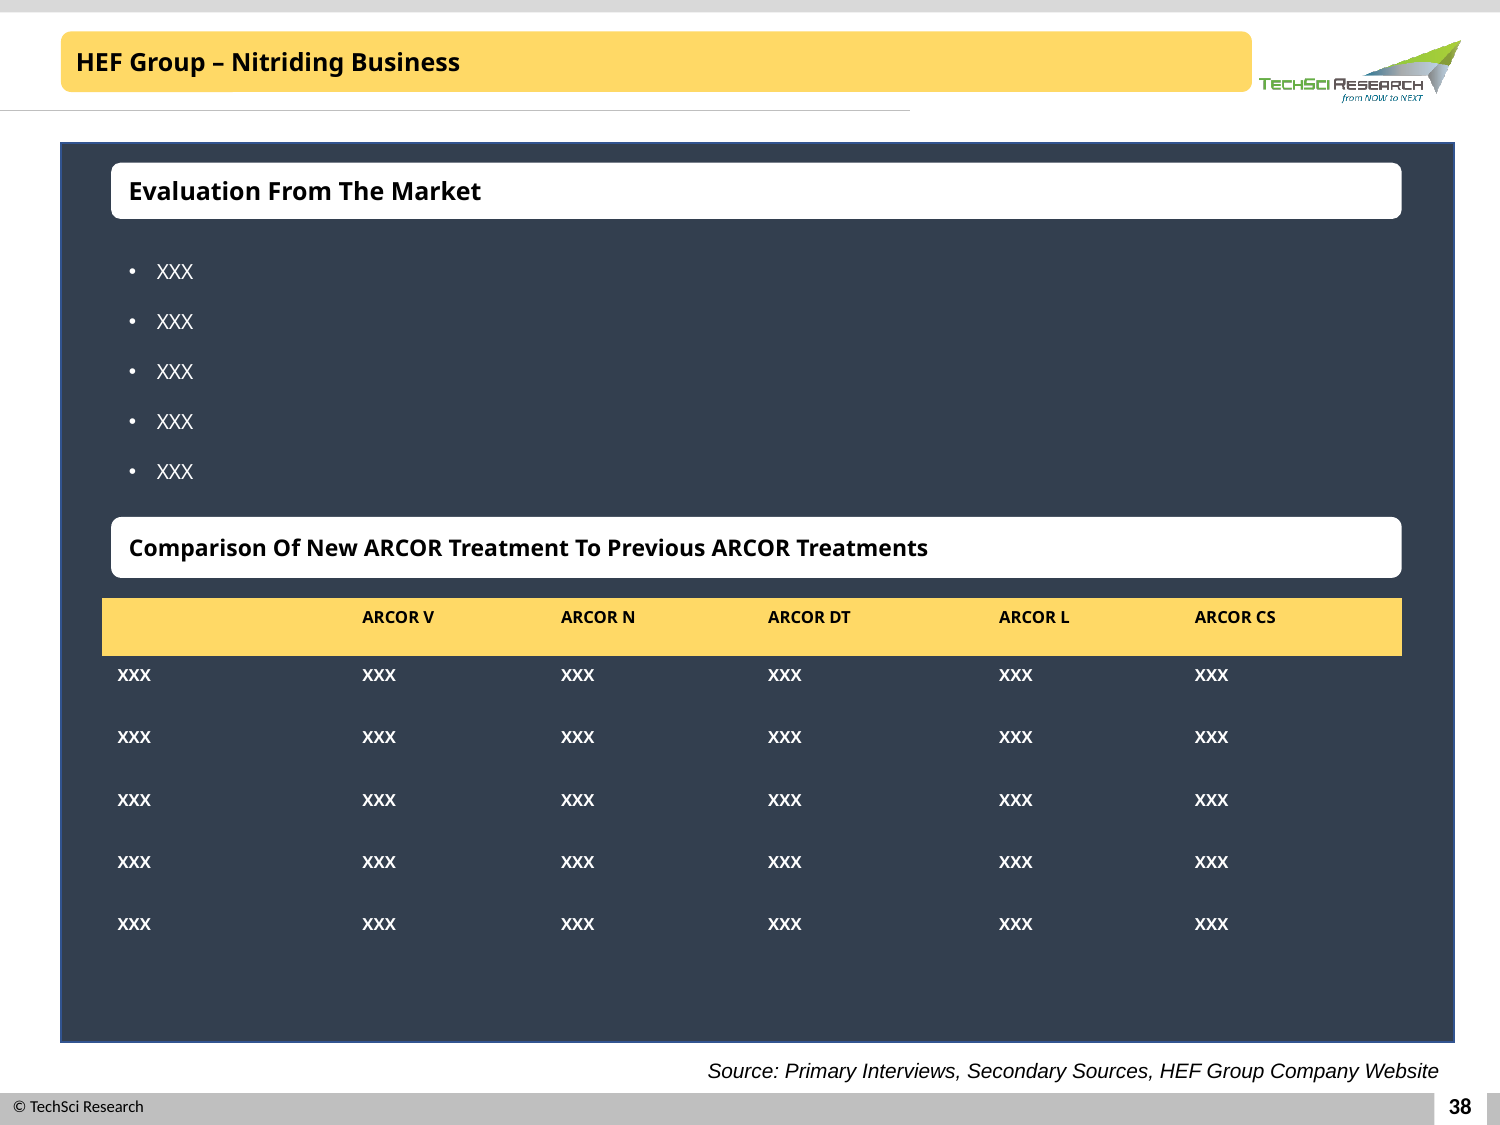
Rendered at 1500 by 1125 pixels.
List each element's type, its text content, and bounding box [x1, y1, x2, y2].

table_cell XXX [753, 781, 984, 843]
table_cell XXX [546, 656, 753, 718]
table_cell XXX [984, 843, 1180, 905]
table_header ARCOR L [984, 598, 1180, 656]
table_header ARCOR DT [753, 598, 984, 656]
table_cell XXX [102, 843, 347, 905]
table_cell XXX [347, 718, 546, 781]
table_cell XXX [546, 843, 753, 905]
picture [1257, 39, 1461, 104]
table_header ARCOR V [347, 598, 546, 656]
text_box XXX XXX XXX XXX XXX [114, 238, 1402, 491]
table_cell XXX [1180, 656, 1402, 718]
table_cell XXX [102, 905, 347, 991]
table_cell XXX [546, 781, 753, 843]
table_cell XXX [347, 843, 546, 905]
table_cell XXX [753, 656, 984, 718]
text_box Comparison Of New ARCOR Treatment To Previous ARCOR Treatments [110, 515, 1403, 579]
table_header ARCOR N [546, 598, 753, 656]
table_cell XXX [1180, 781, 1402, 843]
text_box HEF Group – Nitriding Business [61, 38, 1158, 84]
table_cell XXX [753, 843, 984, 905]
table_cell XXX [984, 781, 1180, 843]
table_cell XXX [102, 656, 347, 718]
table_cell XXX [984, 718, 1180, 781]
table_cell XXX [347, 905, 546, 991]
table_cell XXX [984, 905, 1180, 991]
text_box Source: Primary Interviews, Secondary Sources, HEF Group Company Website [652, 1050, 1454, 1091]
text_box [60, 142, 1455, 1043]
table_cell XXX [102, 781, 347, 843]
table_header ARCOR CS [1180, 598, 1402, 656]
table_cell XXX [753, 718, 984, 781]
text_box [59, 30, 1254, 94]
table_cell XXX [546, 718, 753, 781]
table_cell XXX [753, 905, 984, 991]
table_cell XXX [347, 656, 546, 718]
table_cell XXX [1180, 905, 1402, 991]
table_cell XXX [102, 718, 347, 781]
table_cell XXX [347, 781, 546, 843]
table_header [102, 598, 347, 656]
table_cell XXX [1180, 718, 1402, 781]
table_cell XXX [984, 656, 1180, 718]
table_cell XXX [1180, 843, 1402, 905]
table_cell XXX [546, 905, 753, 991]
text_box Evaluation From The Market [110, 161, 1403, 220]
